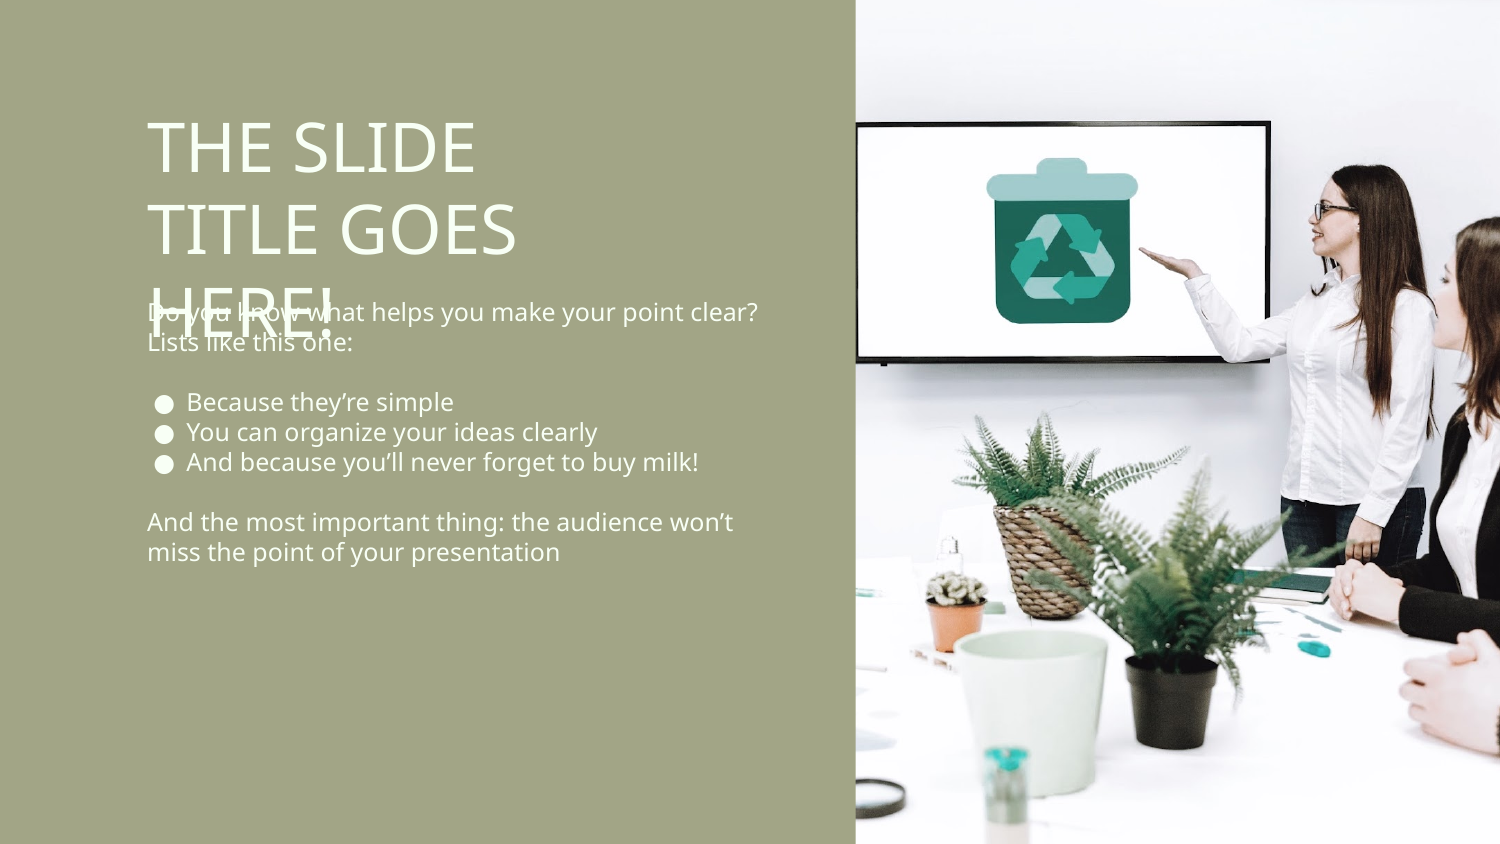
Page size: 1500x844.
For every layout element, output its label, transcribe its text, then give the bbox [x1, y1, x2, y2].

picture [855, 0, 1500, 844]
title THE SLIDE TITLE GOES HERE! [131, 88, 656, 258]
subtitle Do you know what helps you make your point clear? Lists like this one: Because they’re simple You can organize your ideas clearly And because you’ll never forget to buy milk! And the most important thing: the audience won’t miss the point of your presentation [131, 281, 783, 756]
